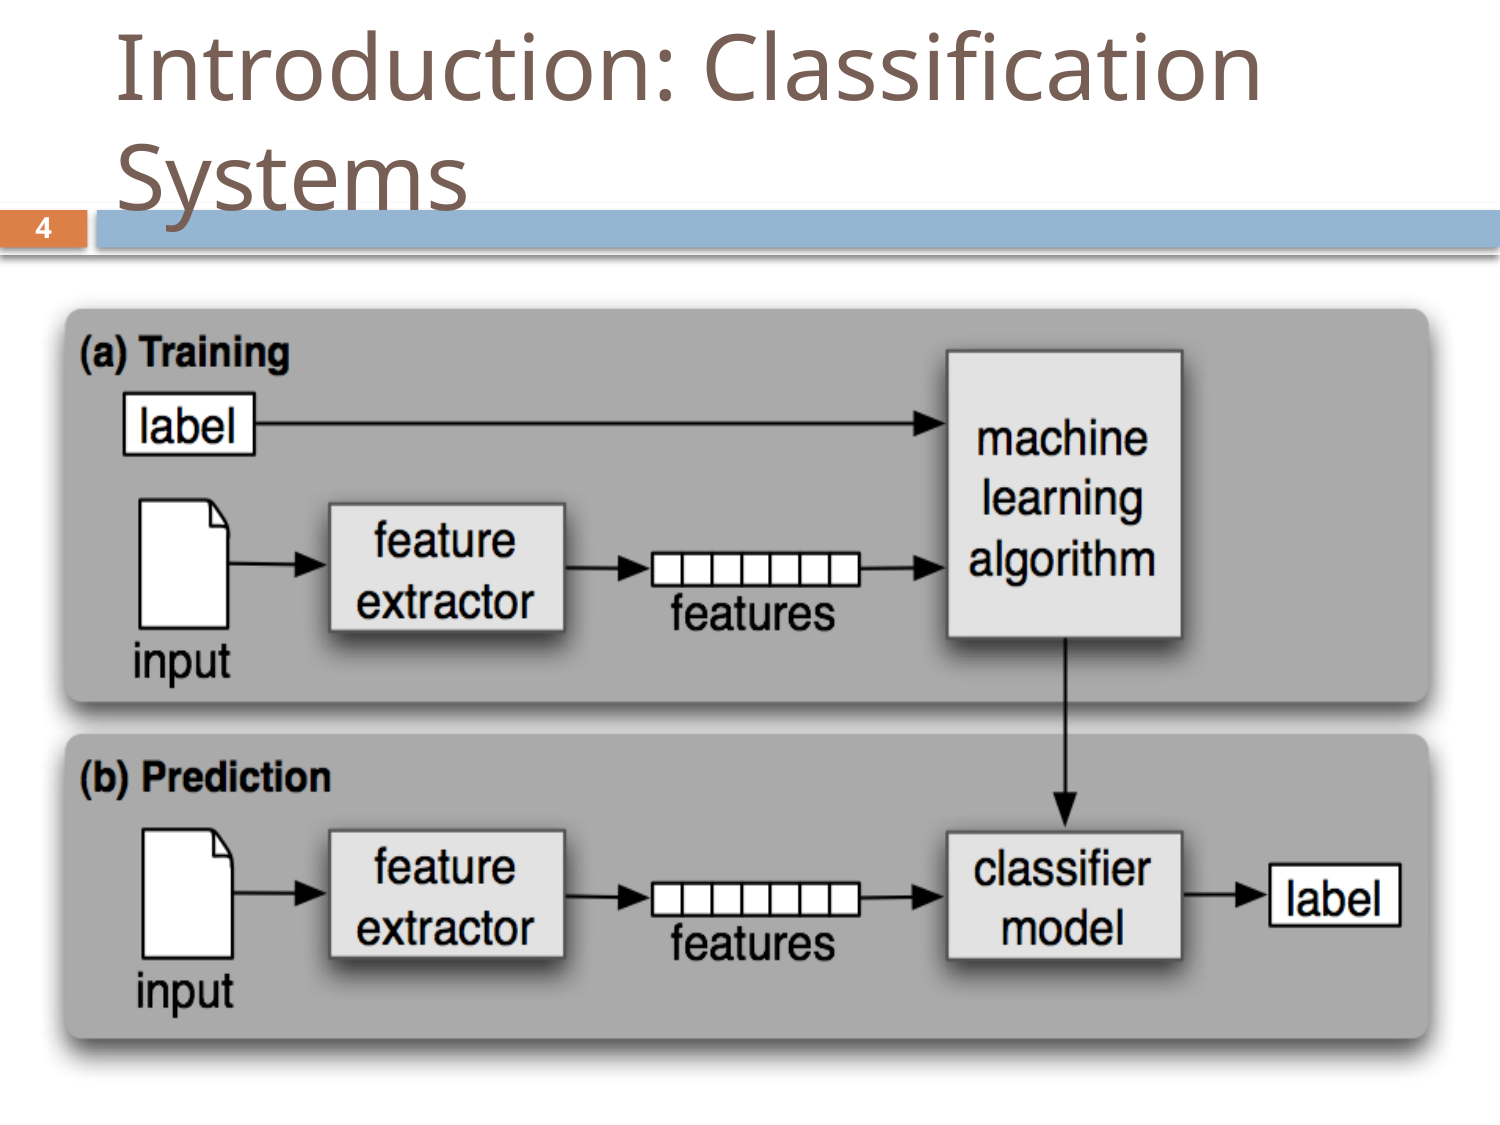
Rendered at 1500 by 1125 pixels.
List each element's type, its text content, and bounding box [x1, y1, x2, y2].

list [32, 287, 1463, 1088]
slide_number 4 [0, 208, 88, 249]
title Introduction: Classification Systems [100, 37, 1438, 200]
